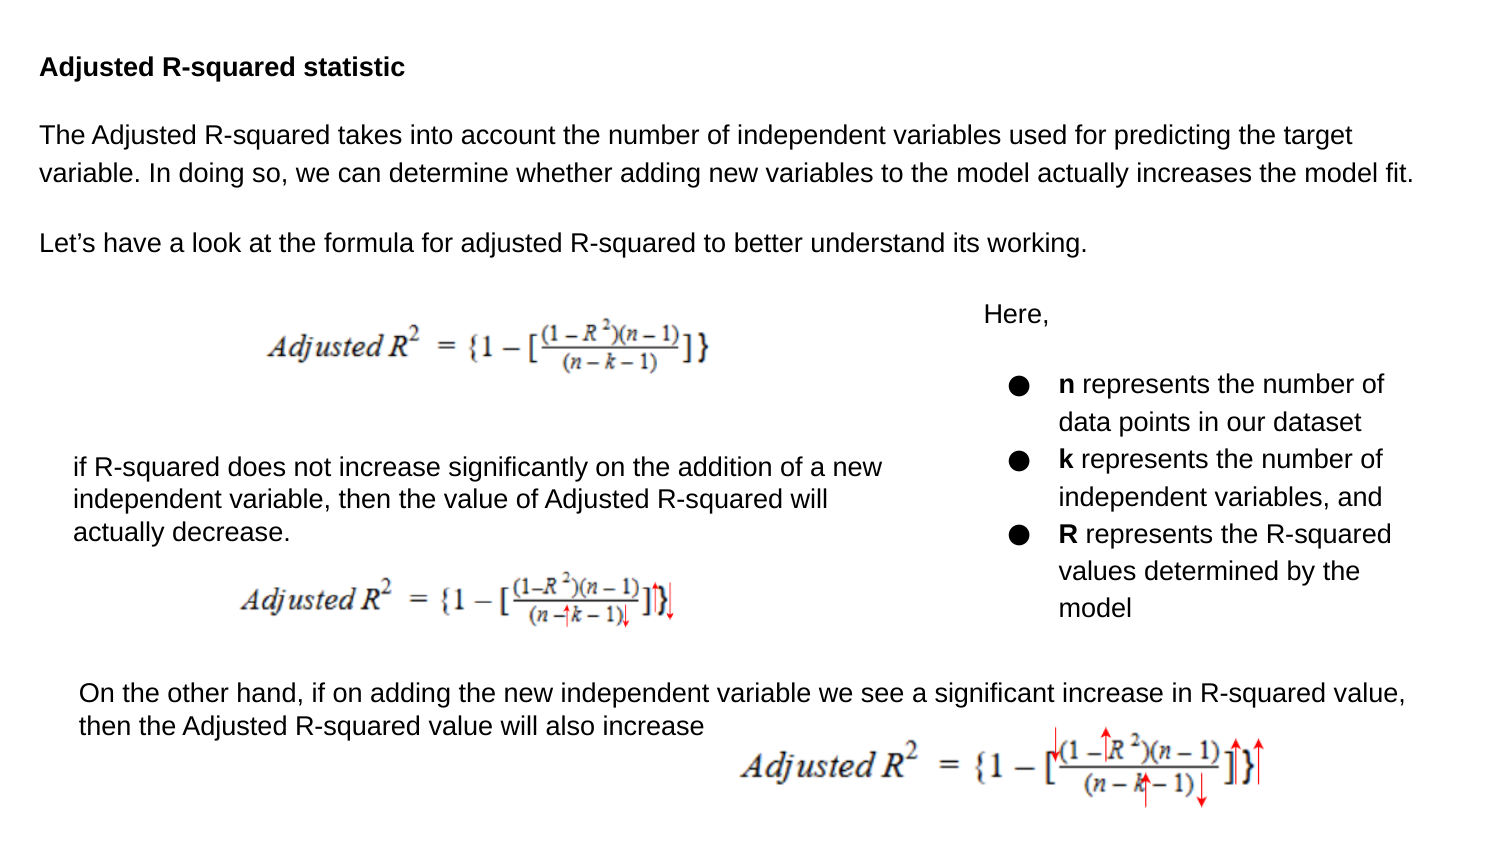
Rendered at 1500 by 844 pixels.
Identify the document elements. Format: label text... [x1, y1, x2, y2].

picture [250, 280, 729, 401]
picture [728, 714, 1276, 812]
text_box Adjusted R-squared statistic The Adjusted R-squared takes into account the number of independent variables used for predicting the target variable. In doing so, we can determine whether adding new variables to the model actually increases the model fit. Let’s have a look at the formula for adjusted R-squared to better understand its working. [24, 21, 1464, 274]
text_box if R-squared does not increase significantly on the addition of a new independent variable, then the value of Adjusted R-squared will actually decrease. [58, 433, 941, 562]
picture [227, 551, 687, 640]
text_box Here, n represents the number of data points in our dataset k represents the number of independent variables, and R represents the R-squared values determined by the model [968, 276, 1447, 639]
text_box On the other hand, if on adding the new independent variable we see a significant increase in R-squared value, then the Adjusted R-squared value will also increase [63, 660, 1447, 756]
